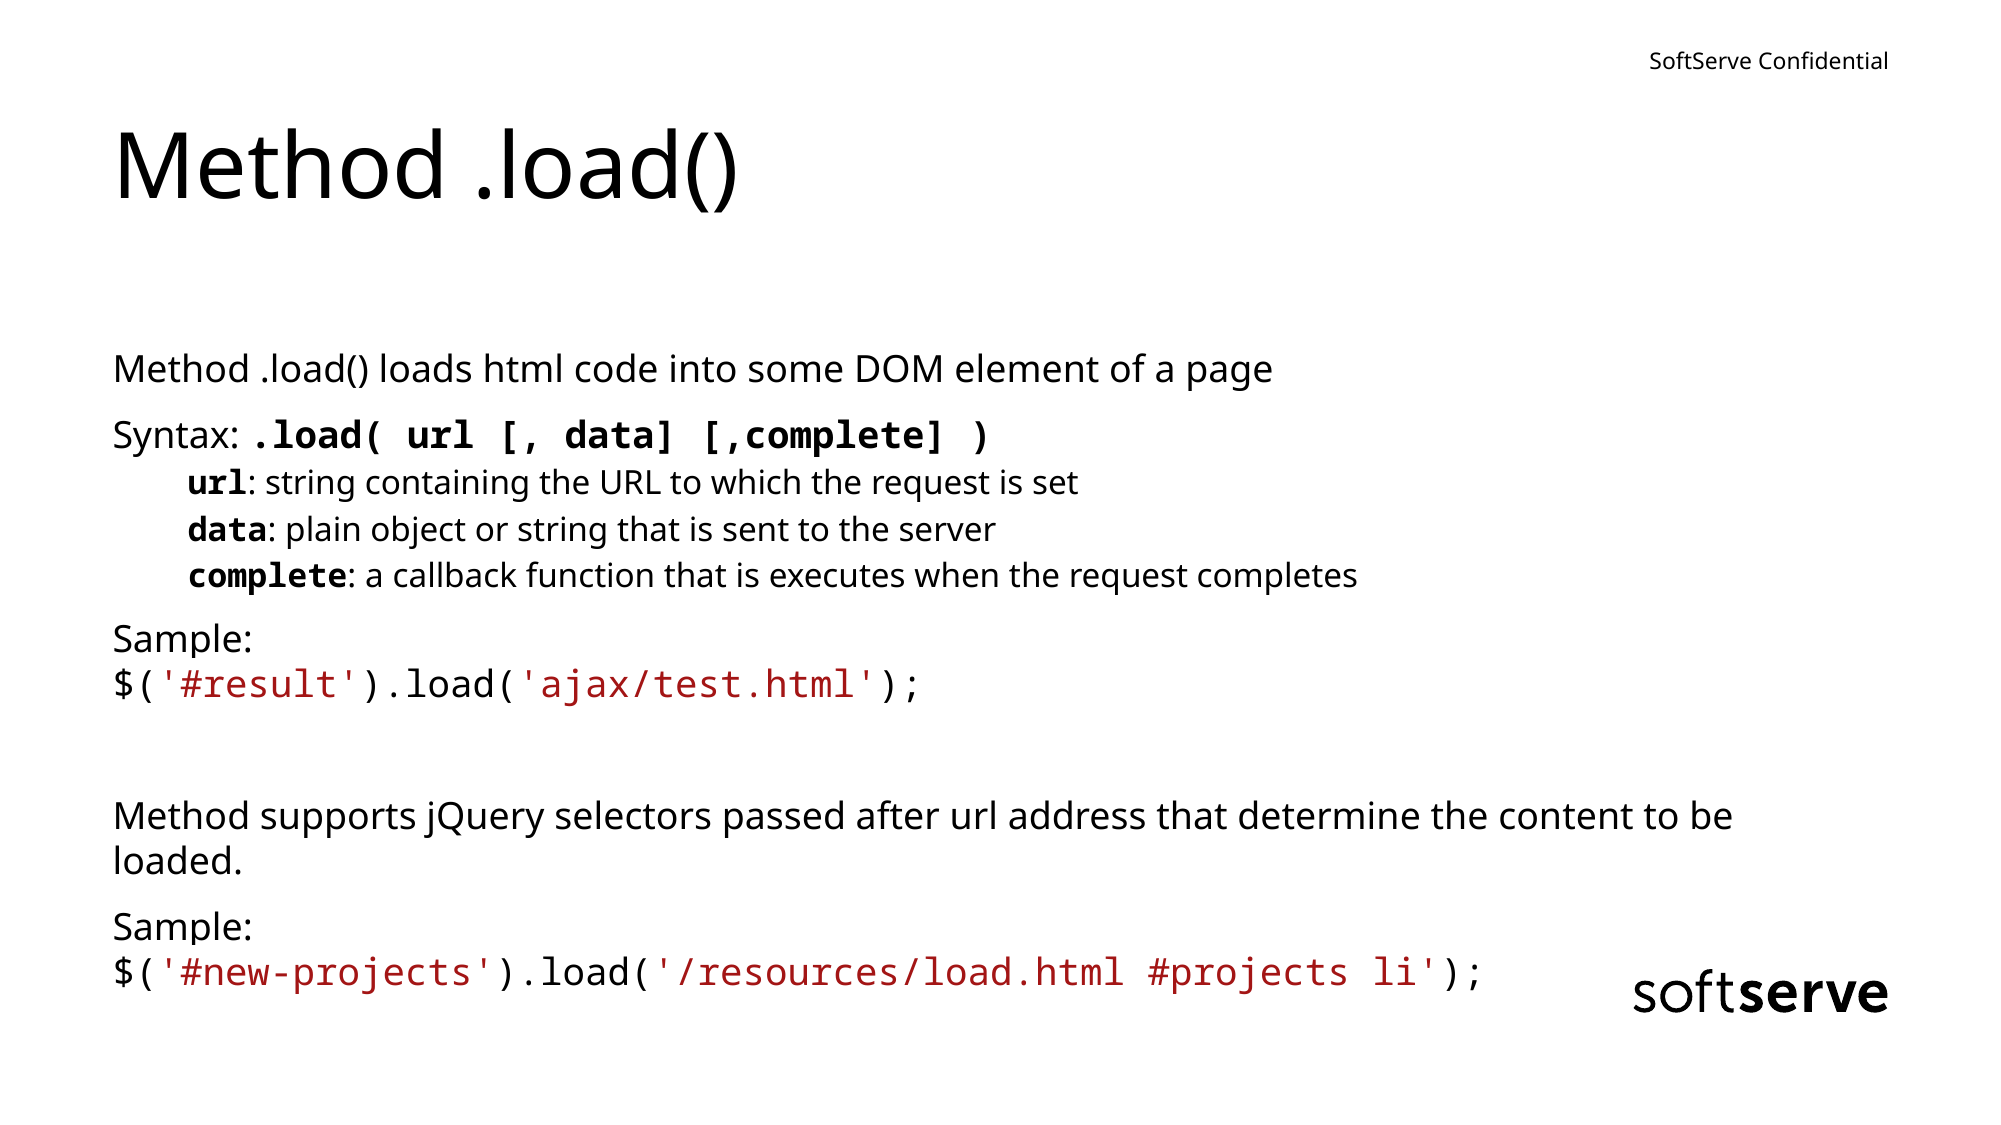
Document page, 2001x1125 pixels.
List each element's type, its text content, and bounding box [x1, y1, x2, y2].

list Method .load() loads html code into some DOM element of a page Syntax: .load( url [, data] [,complete] ) url: string containing the URL to which the request is set data: plain object or string that is sent to the server complete: a callback function that is executes when the request completes Sample: $('#result').load('ajax/test.html'); Method supports jQuery selectors passed after url address that determine the content to be loaded. Sample: $('#new-projects').load('/resources/load.html #projects li'); [112, 337, 1888, 900]
title Method .load() [112, 112, 1888, 225]
